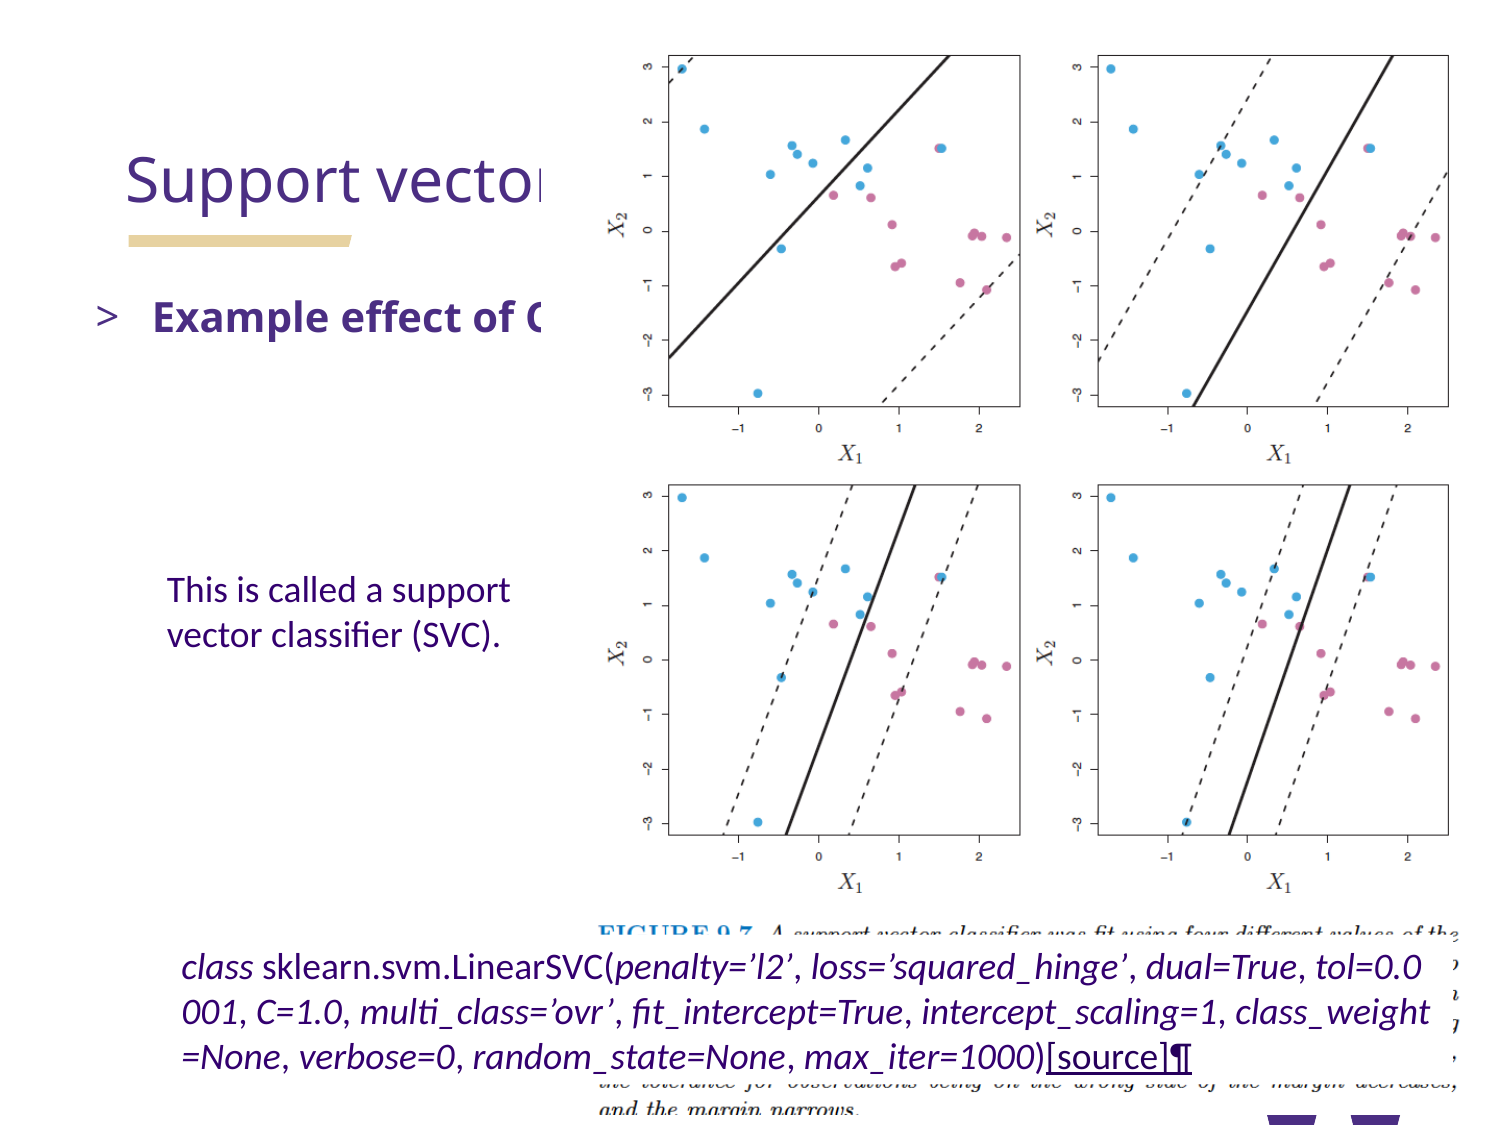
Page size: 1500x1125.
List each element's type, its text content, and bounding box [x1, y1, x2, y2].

list Support vector machine (SVM) [110, 60, 536, 224]
list Example effect of C [80, 283, 536, 1058]
text_box This is called a support vector classifier (SVC). [152, 557, 536, 663]
picture [128, 235, 352, 247]
text_box class sklearn.svm.LinearSVC(penalty=’l2’, loss=’squared_hinge’, dual=True, tol=0.0001, C=1.0, multi_class=’ovr’, fit_intercept=True, intercept_scaling=1, class_weight=None, verbose=0, random_state=None, max_iter=1000)[source]¶ [166, 934, 536, 1085]
picture [541, 30, 1500, 1125]
